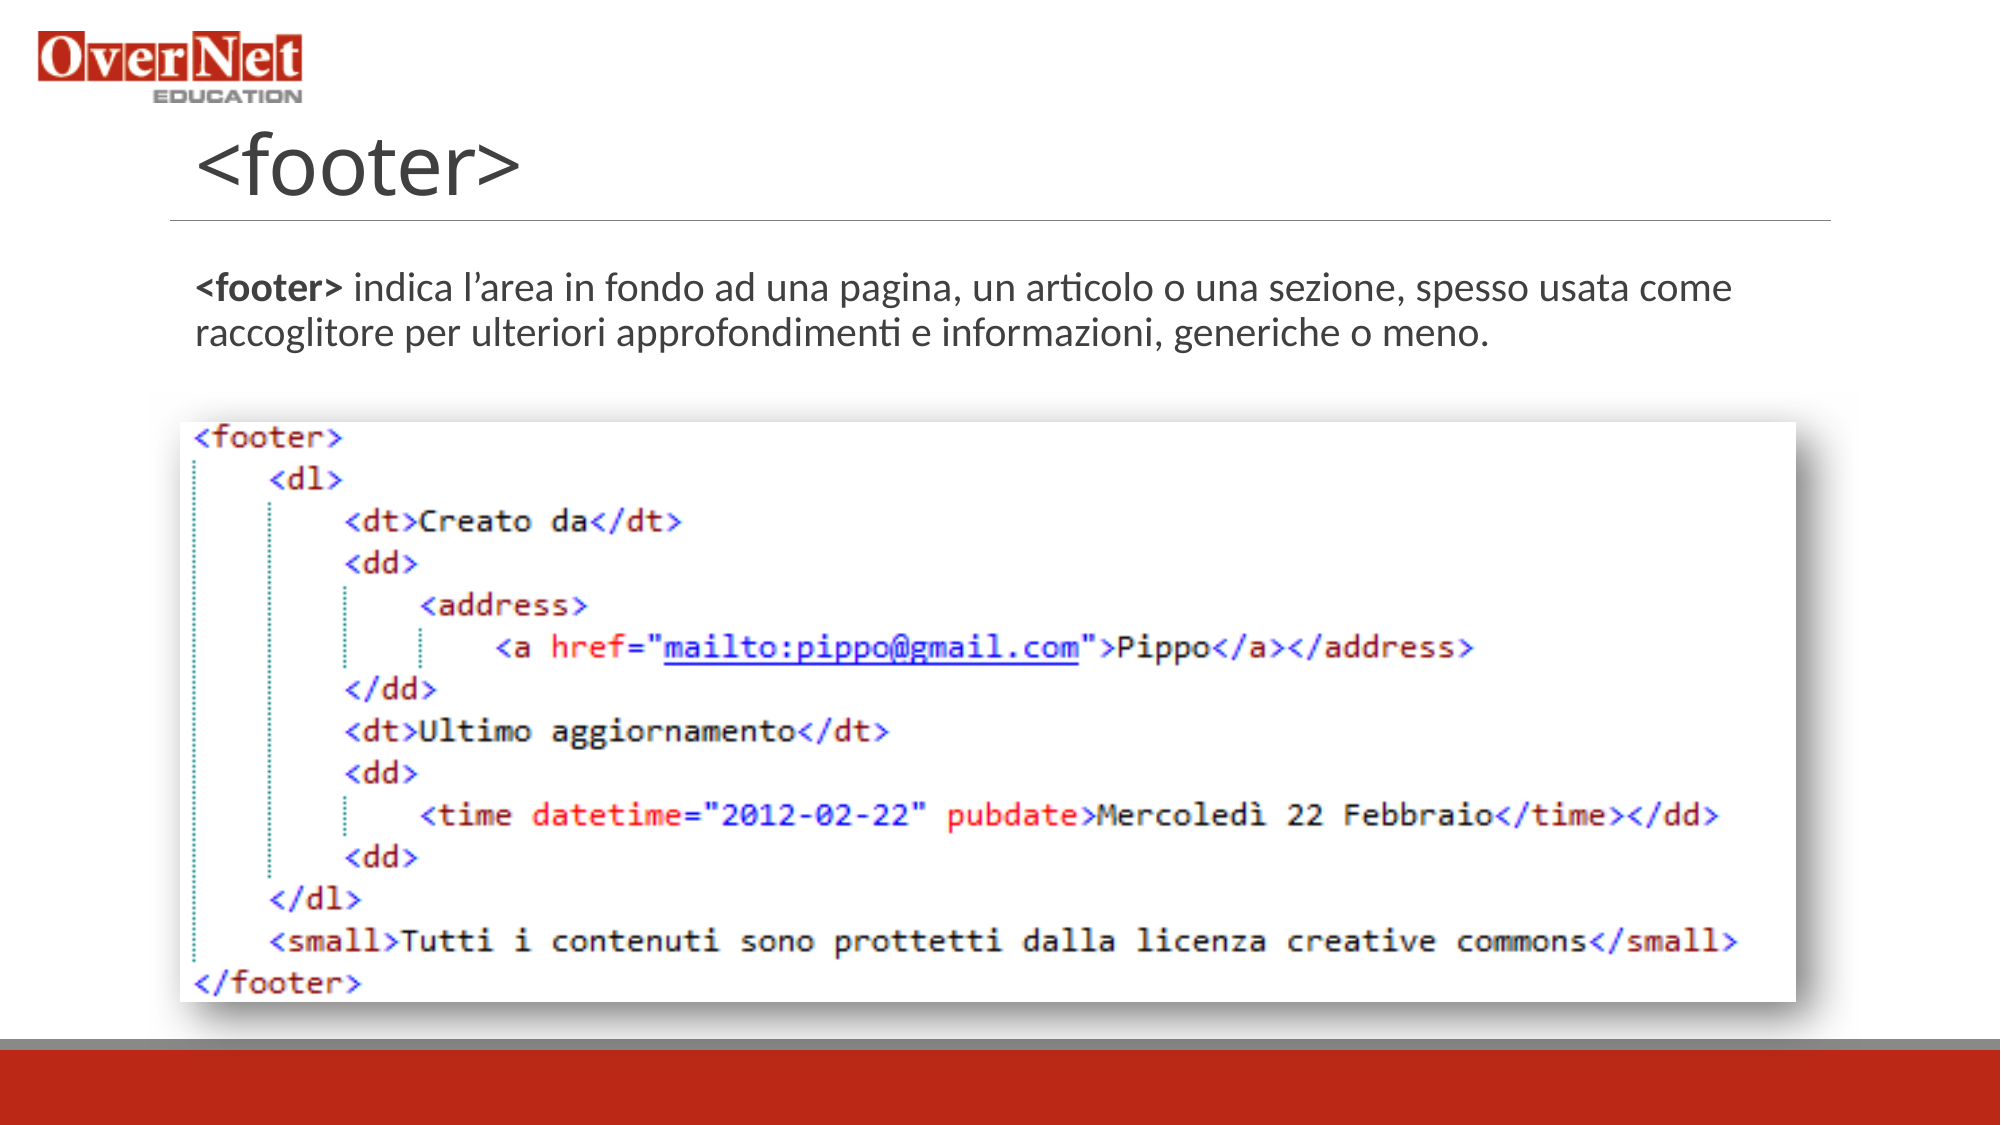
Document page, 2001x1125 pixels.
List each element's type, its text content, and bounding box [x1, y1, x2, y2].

picture [35, 31, 304, 103]
title <footer> [180, 112, 1830, 220]
picture [179, 421, 1797, 1002]
list <footer> indica l’area in fondo ad una pagina, un articolo o una sezione, spesso usata come raccoglitore per ulteriori approfondimenti e informazioni, generiche o meno. [180, 258, 1820, 389]
